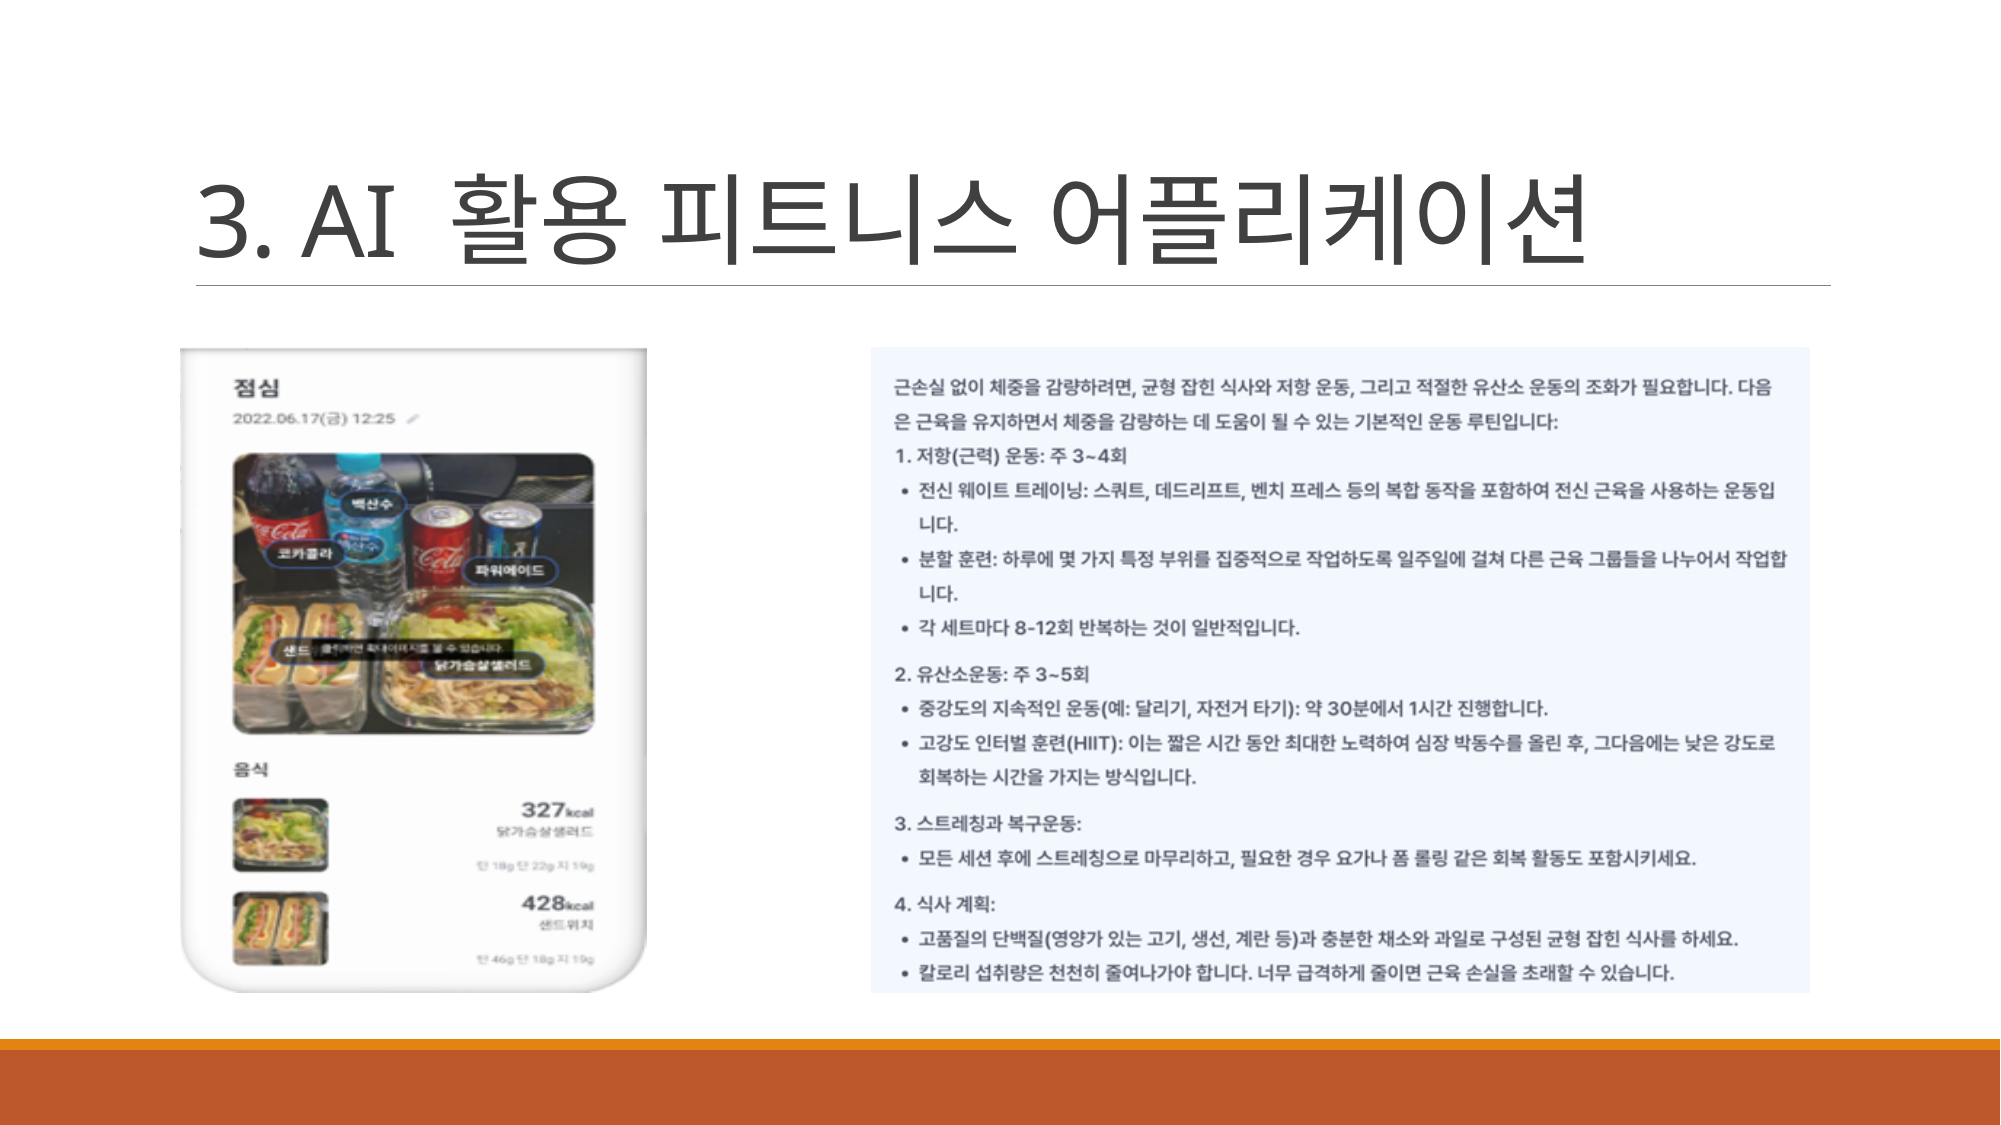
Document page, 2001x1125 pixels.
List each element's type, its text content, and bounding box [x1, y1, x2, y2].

title 3. AI 활용 피트니스 어플리케이션 [180, 47, 1830, 285]
picture [870, 346, 1810, 994]
picture [179, 346, 647, 994]
